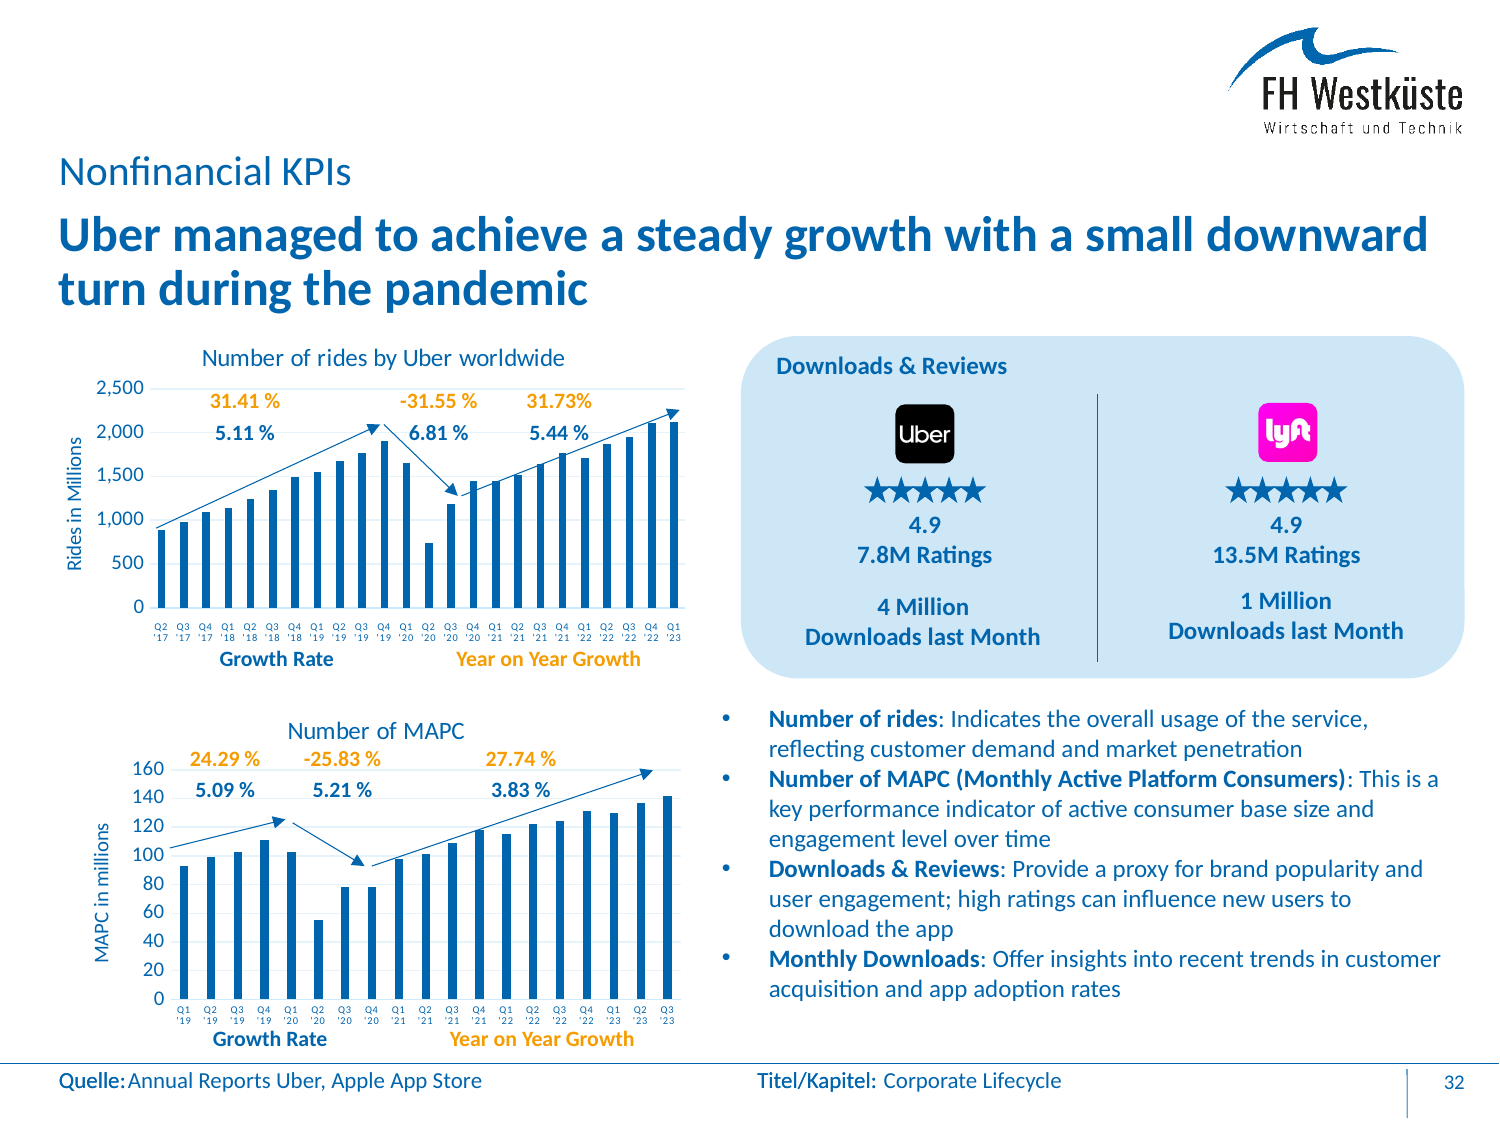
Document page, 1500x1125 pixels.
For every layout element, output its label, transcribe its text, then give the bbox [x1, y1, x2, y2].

chart [58, 325, 709, 662]
text_box [1223, 474, 1250, 501]
picture [895, 404, 955, 464]
text_box [58, 662, 695, 688]
text_box [739, 334, 1466, 680]
text_box [958, 474, 988, 501]
text_box [862, 474, 889, 501]
text_box 4.9 13.5M Ratings [1185, 501, 1388, 577]
text_box [886, 474, 913, 501]
text_box Number of rides: Indicates the overall usage of the service, reflecting customer demand and market penetration Number of MAPC (Monthly Active Platform Consumers): This is a key performance indicator of active consumer base size and engagement level over time Downloads & Reviews: Provide a proxy for brand popularity and user engagement; high ratings can influence new users to download the app Monthly Downloads: Offer insights into recent trends in customer acquisition and app adoption rates [707, 695, 1465, 1010]
text_box [910, 474, 936, 501]
text_box [1247, 474, 1274, 501]
list Annual Reports Uber, Apple App Store [127, 1069, 743, 1119]
text_box [1295, 474, 1322, 501]
slide_number 32 [1414, 1069, 1465, 1099]
text_box 4 Million Downloads last Month [786, 582, 1061, 658]
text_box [371, 770, 654, 866]
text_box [383, 424, 458, 496]
text_box 4.9 7.8M Ratings [823, 501, 1027, 577]
text_box Growth Rate [156, 1034, 384, 1059]
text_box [292, 822, 365, 867]
text_box [934, 474, 960, 501]
title Uber managed to achieve a steady growth with a small downward turn during the pandemic [59, 208, 1465, 315]
text_box [1271, 474, 1298, 501]
text_box Year on Year Growth [428, 1034, 656, 1059]
text_box Downloads & Reviews [761, 342, 1029, 387]
list Nonfinancial KPIs [59, 149, 1465, 197]
text_box 1 Million Downloads last Month [1149, 577, 1424, 652]
picture [1219, 19, 1474, 147]
chart [59, 698, 694, 1034]
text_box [461, 409, 680, 496]
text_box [156, 424, 381, 529]
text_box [169, 819, 286, 848]
text_box [1319, 474, 1350, 501]
picture [1258, 402, 1318, 463]
list Corporate Lifecycle [883, 1069, 1400, 1119]
